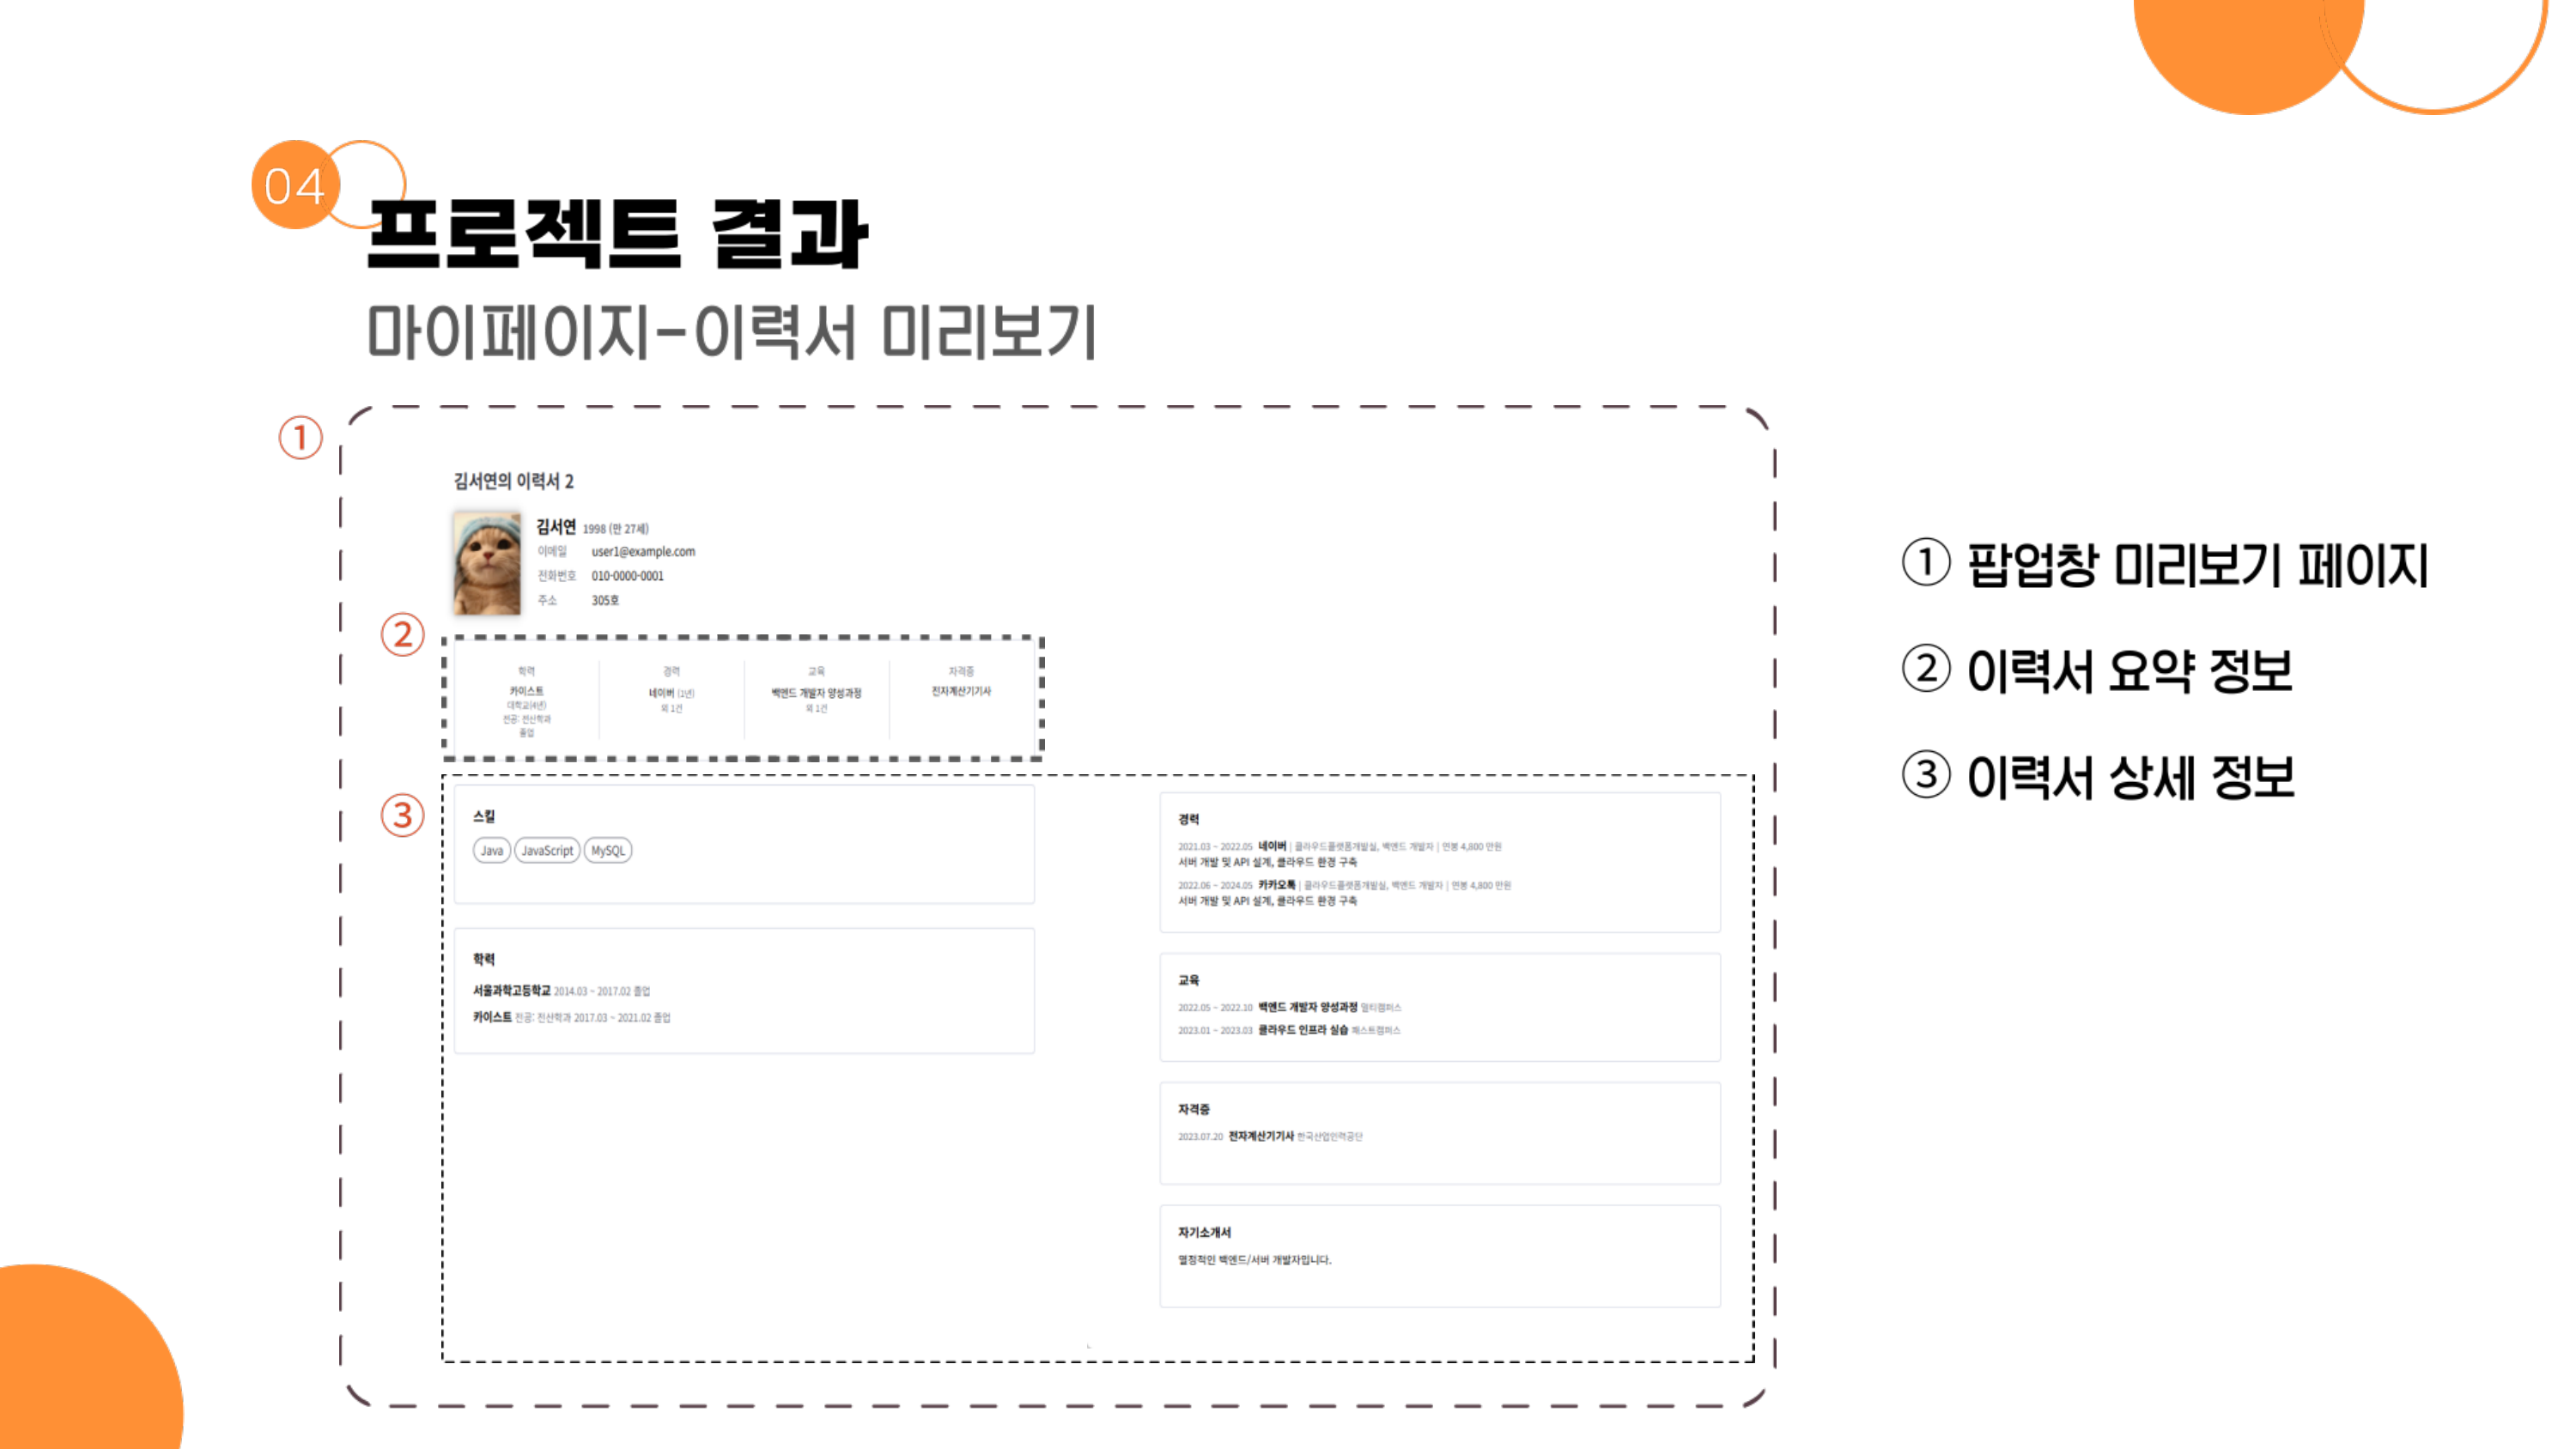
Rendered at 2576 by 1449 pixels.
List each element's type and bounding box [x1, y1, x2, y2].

picture [2134, 0, 2549, 115]
picture [222, 139, 1793, 1410]
picture [0, 1264, 185, 1449]
picture [1885, 516, 2476, 937]
